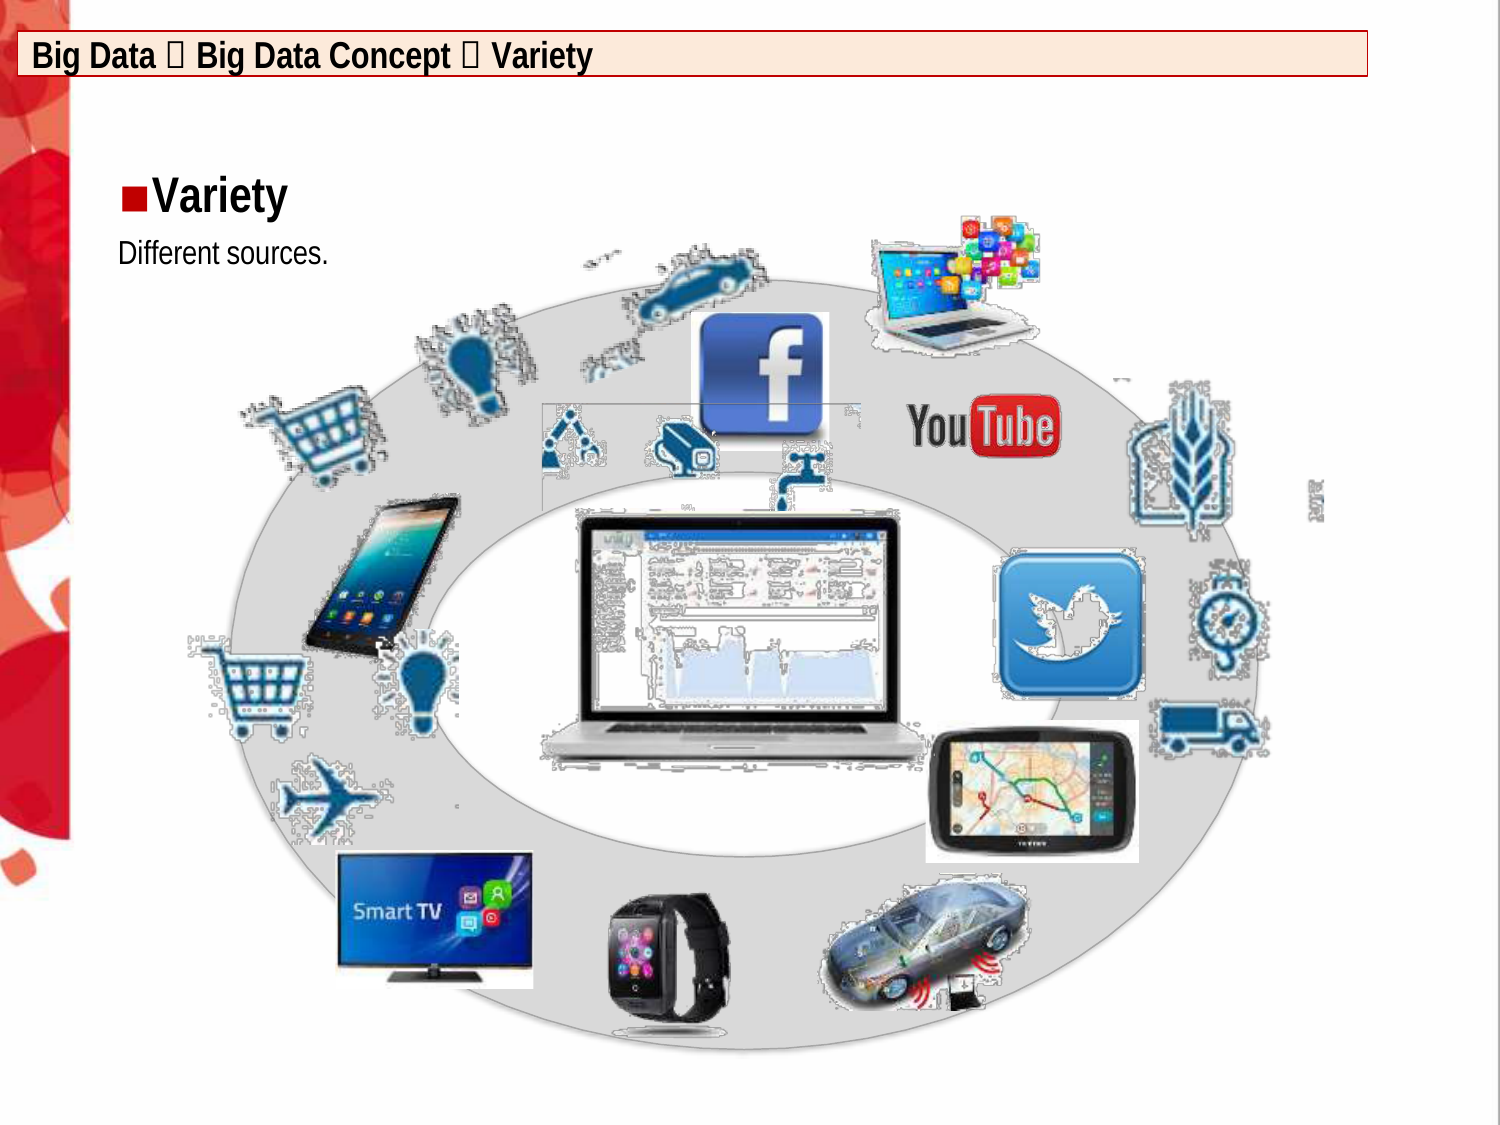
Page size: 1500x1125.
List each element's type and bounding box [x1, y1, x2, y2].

text_box [115, 162, 1325, 1059]
picture [0, 0, 1500, 1125]
text_box [17, 30, 1368, 77]
